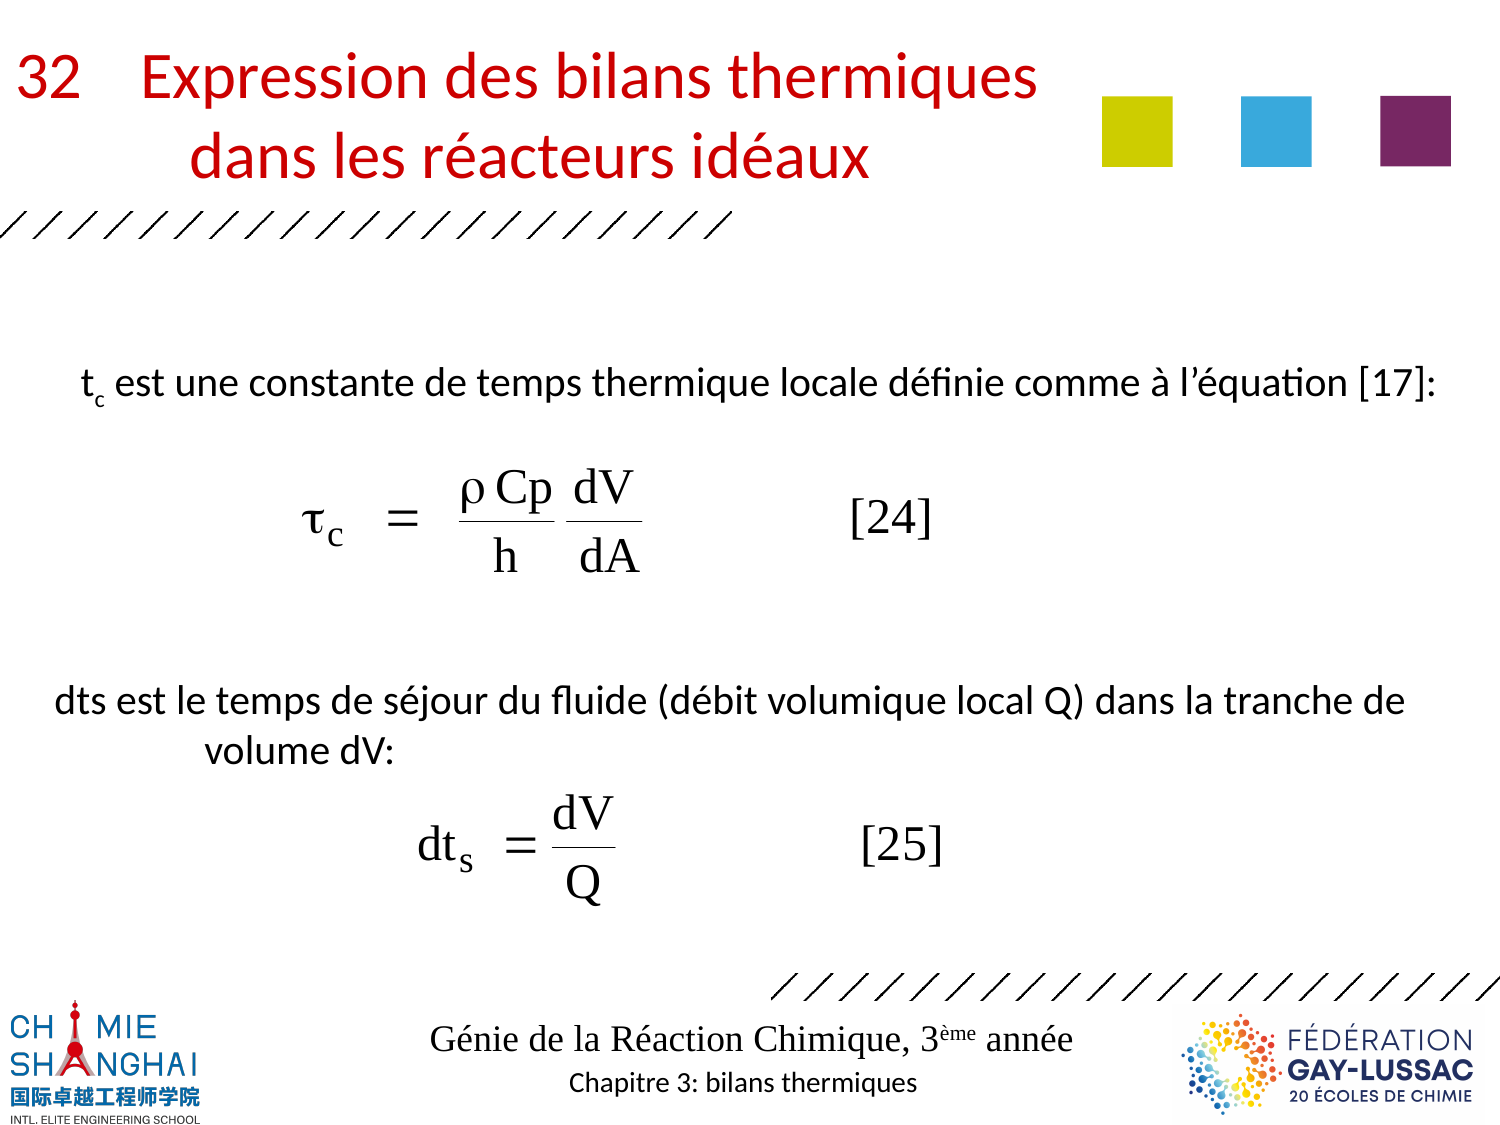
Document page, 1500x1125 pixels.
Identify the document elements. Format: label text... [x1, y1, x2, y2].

picture [1172, 1004, 1485, 1125]
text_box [414, 784, 944, 913]
text_box dts est le temps de séjour du fluide (débit volumique local Q) dans la tranche de volume dV: [39, 665, 1432, 781]
picture [11, 1000, 200, 1124]
text_box Expression des bilans thermiques dans les réacteurs idéaux [0, 18, 1280, 206]
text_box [300, 458, 934, 578]
picture [771, 973, 1500, 1001]
text_box tc est une constante de temps thermique locale définie comme à l’équation [17]: [65, 347, 1462, 420]
picture [0, 211, 732, 239]
